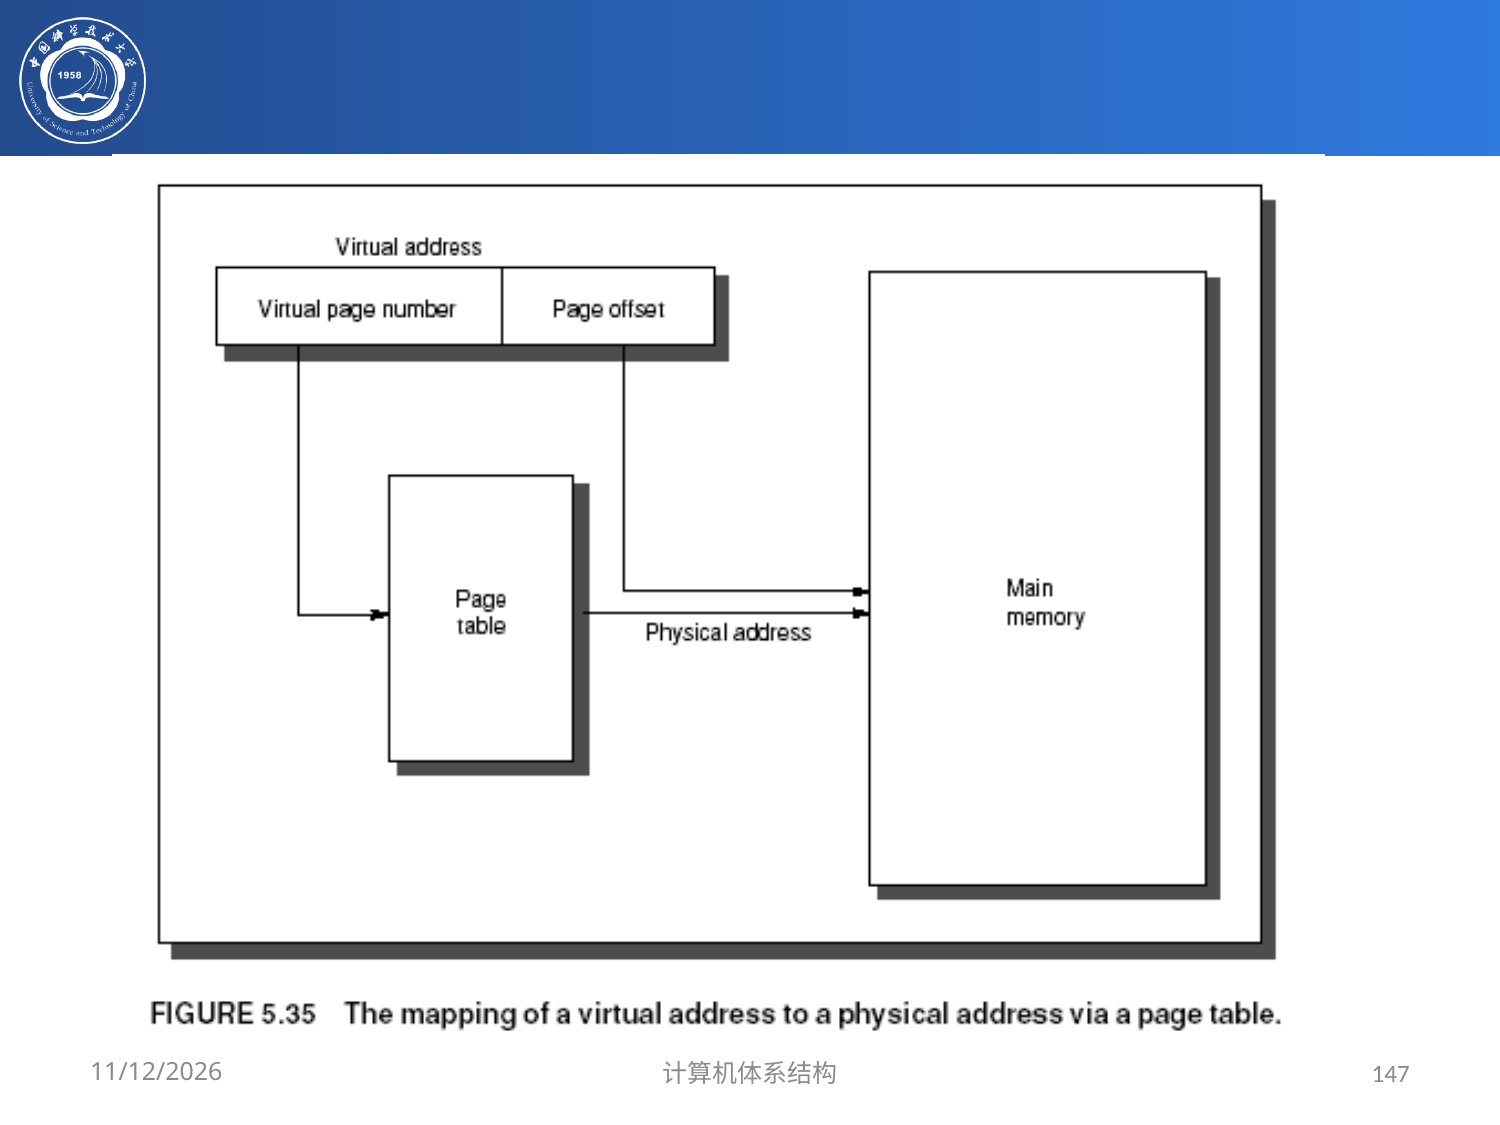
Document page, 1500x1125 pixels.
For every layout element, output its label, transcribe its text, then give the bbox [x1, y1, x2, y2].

picture [111, 153, 1326, 1063]
slide_number 147 [1074, 1042, 1425, 1103]
picture [19, 17, 146, 144]
footer 计算机体系结构 [512, 1072, 988, 1103]
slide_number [75, 1042, 425, 1103]
